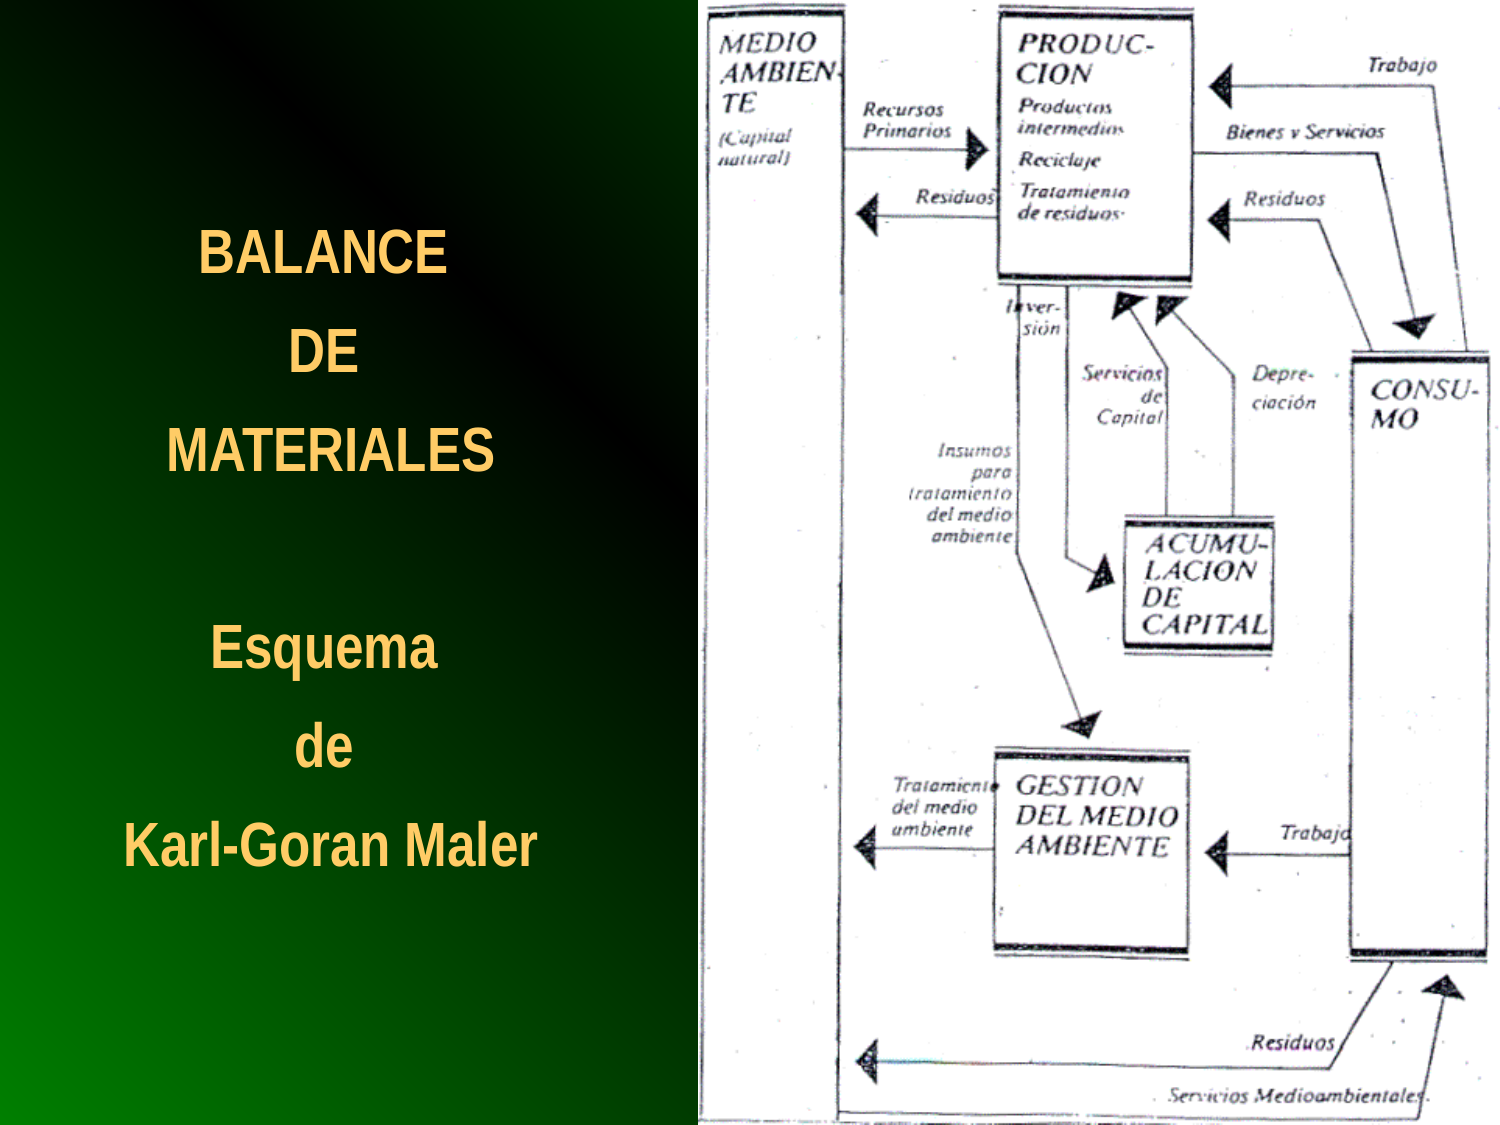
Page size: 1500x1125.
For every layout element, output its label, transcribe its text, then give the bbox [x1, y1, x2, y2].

picture [698, 0, 1500, 1125]
text_box BALANCE DE MATERIALES Esquema de Karl-Goran Maler [12, 212, 650, 887]
